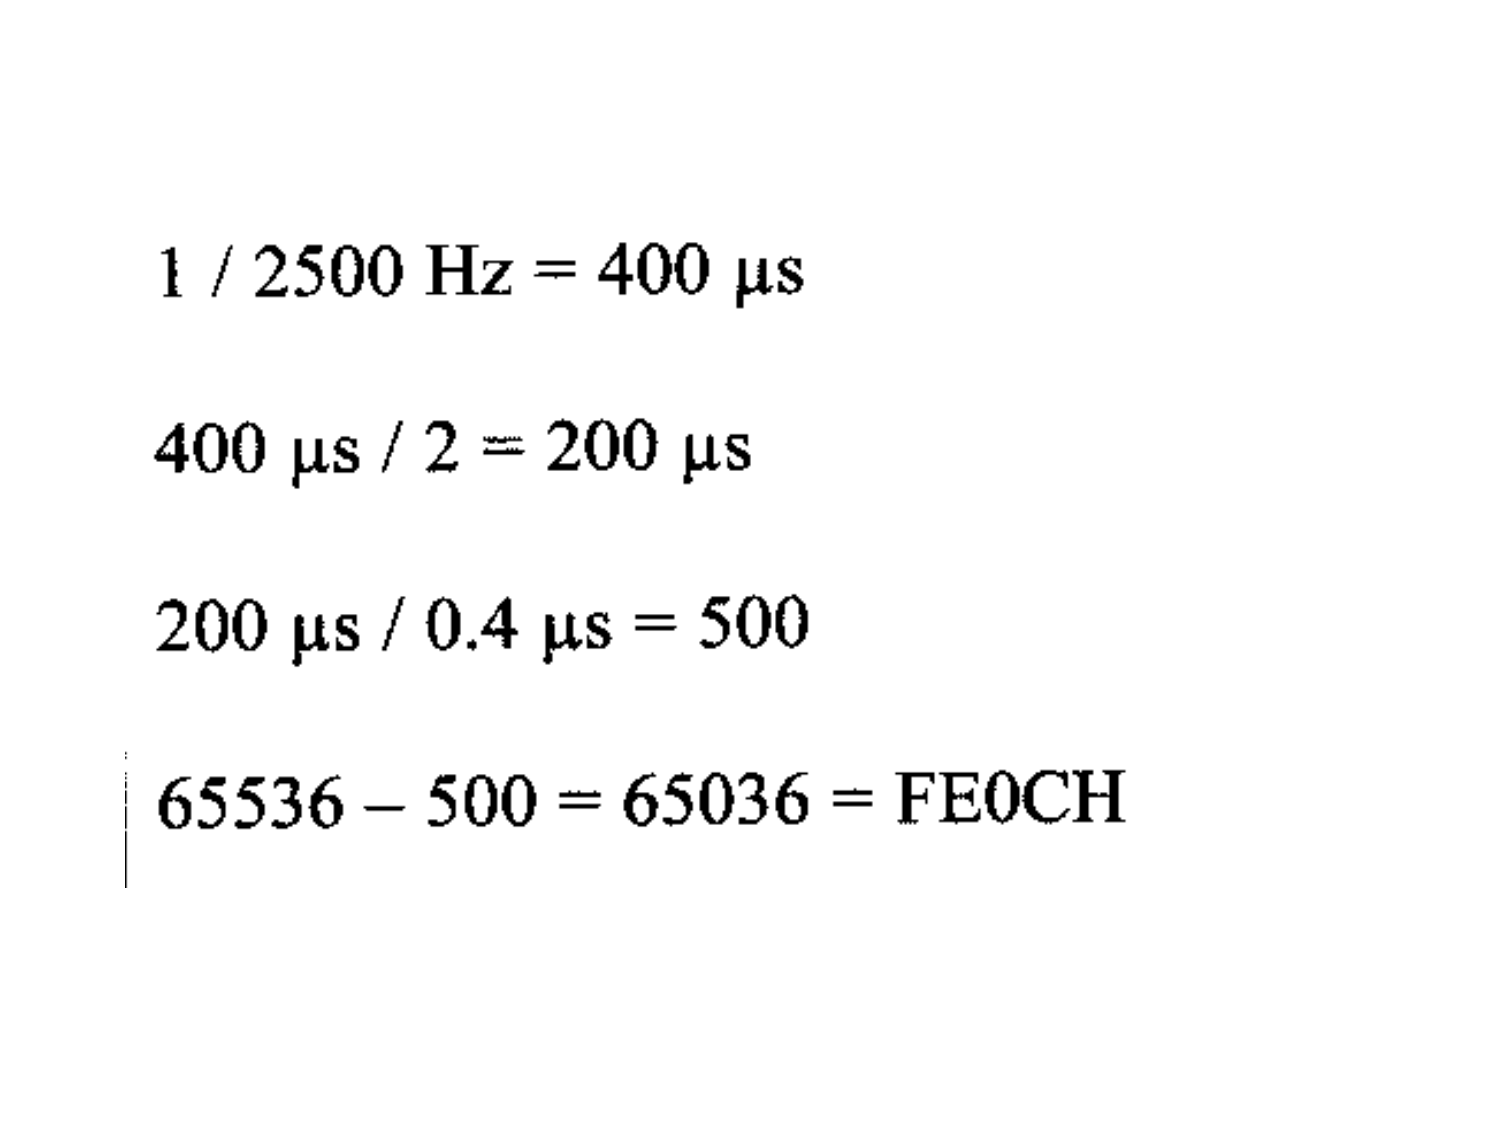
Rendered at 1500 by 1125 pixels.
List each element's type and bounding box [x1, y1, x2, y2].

picture [124, 187, 1401, 888]
